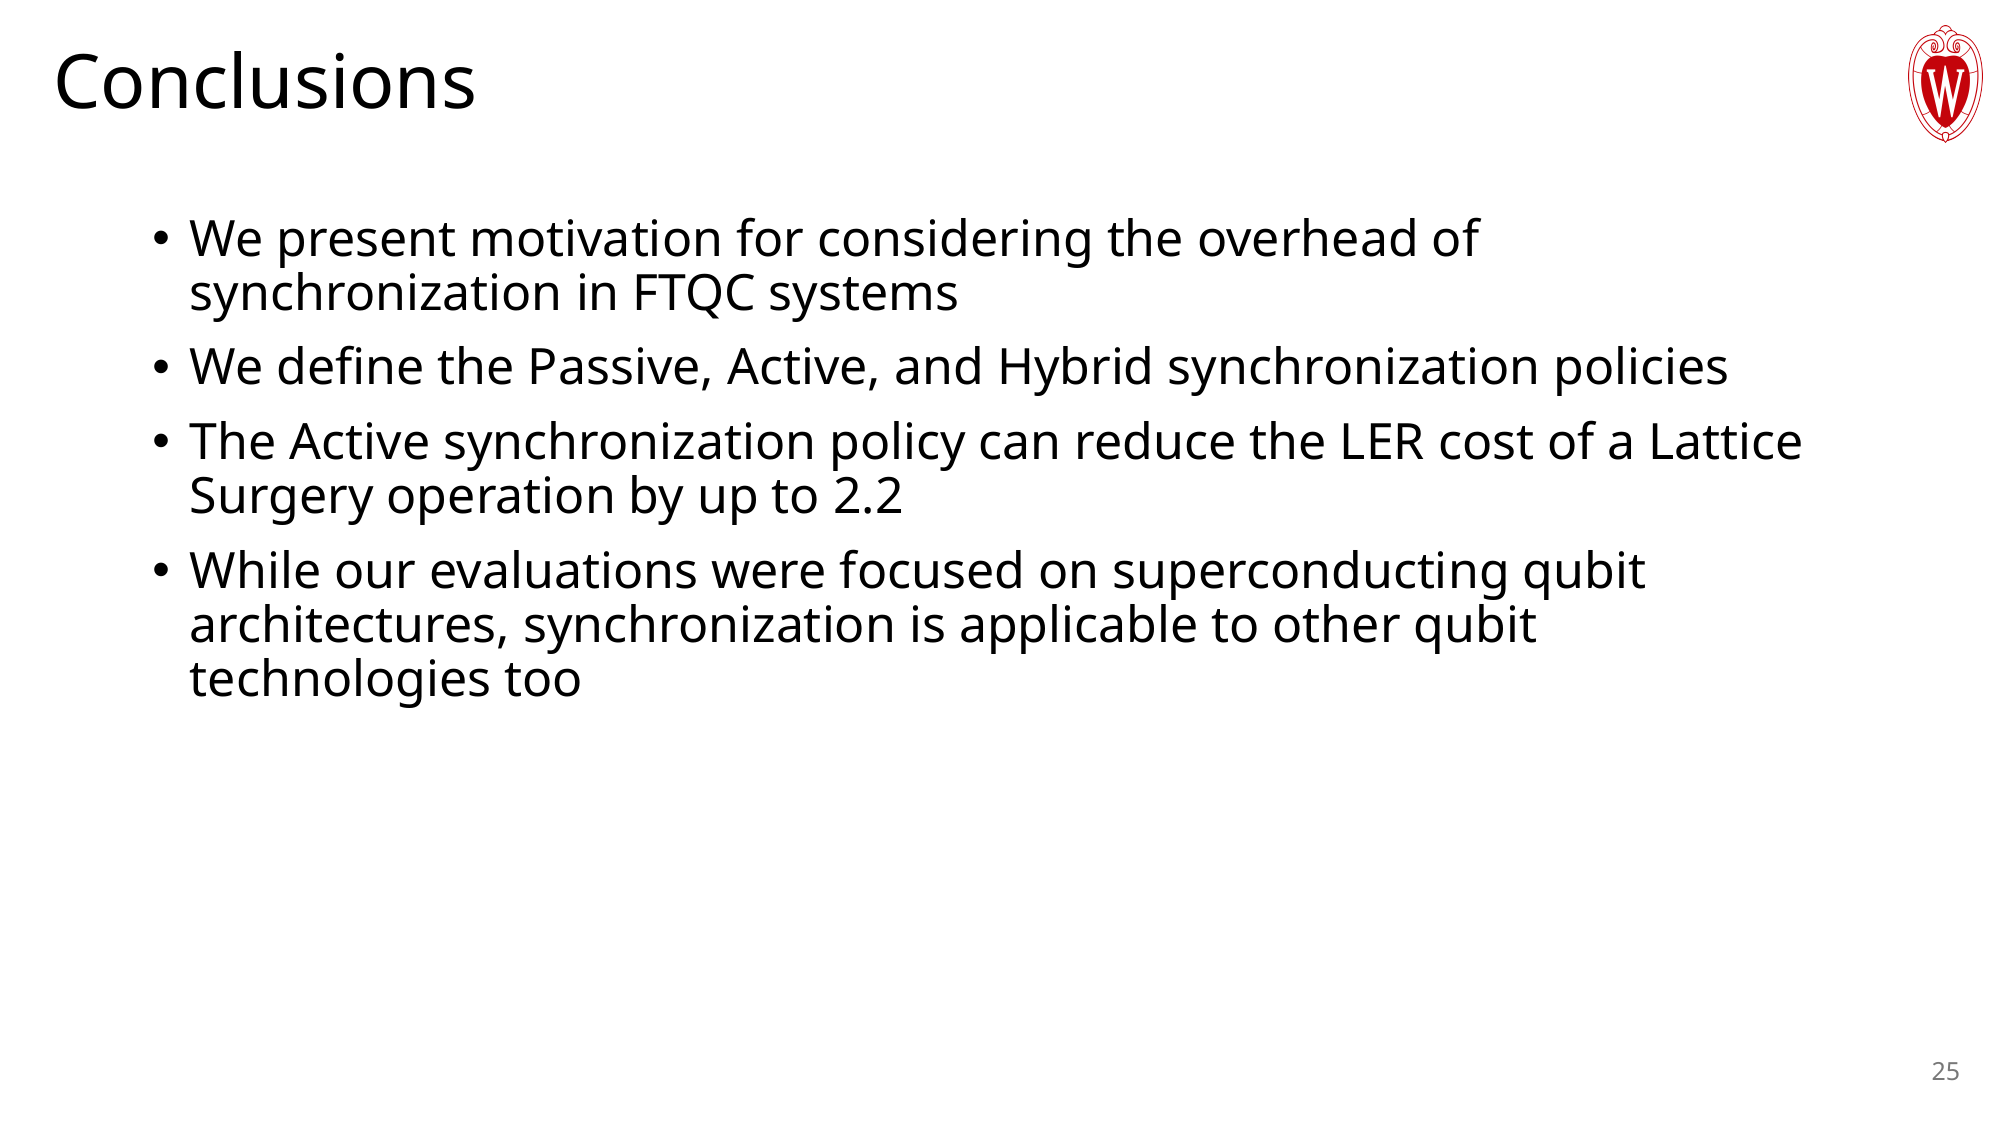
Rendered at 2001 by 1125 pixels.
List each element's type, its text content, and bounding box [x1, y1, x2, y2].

picture [1908, 25, 1983, 143]
slide_number 25 [1904, 1042, 1976, 1103]
title Conclusions [38, 36, 1764, 133]
